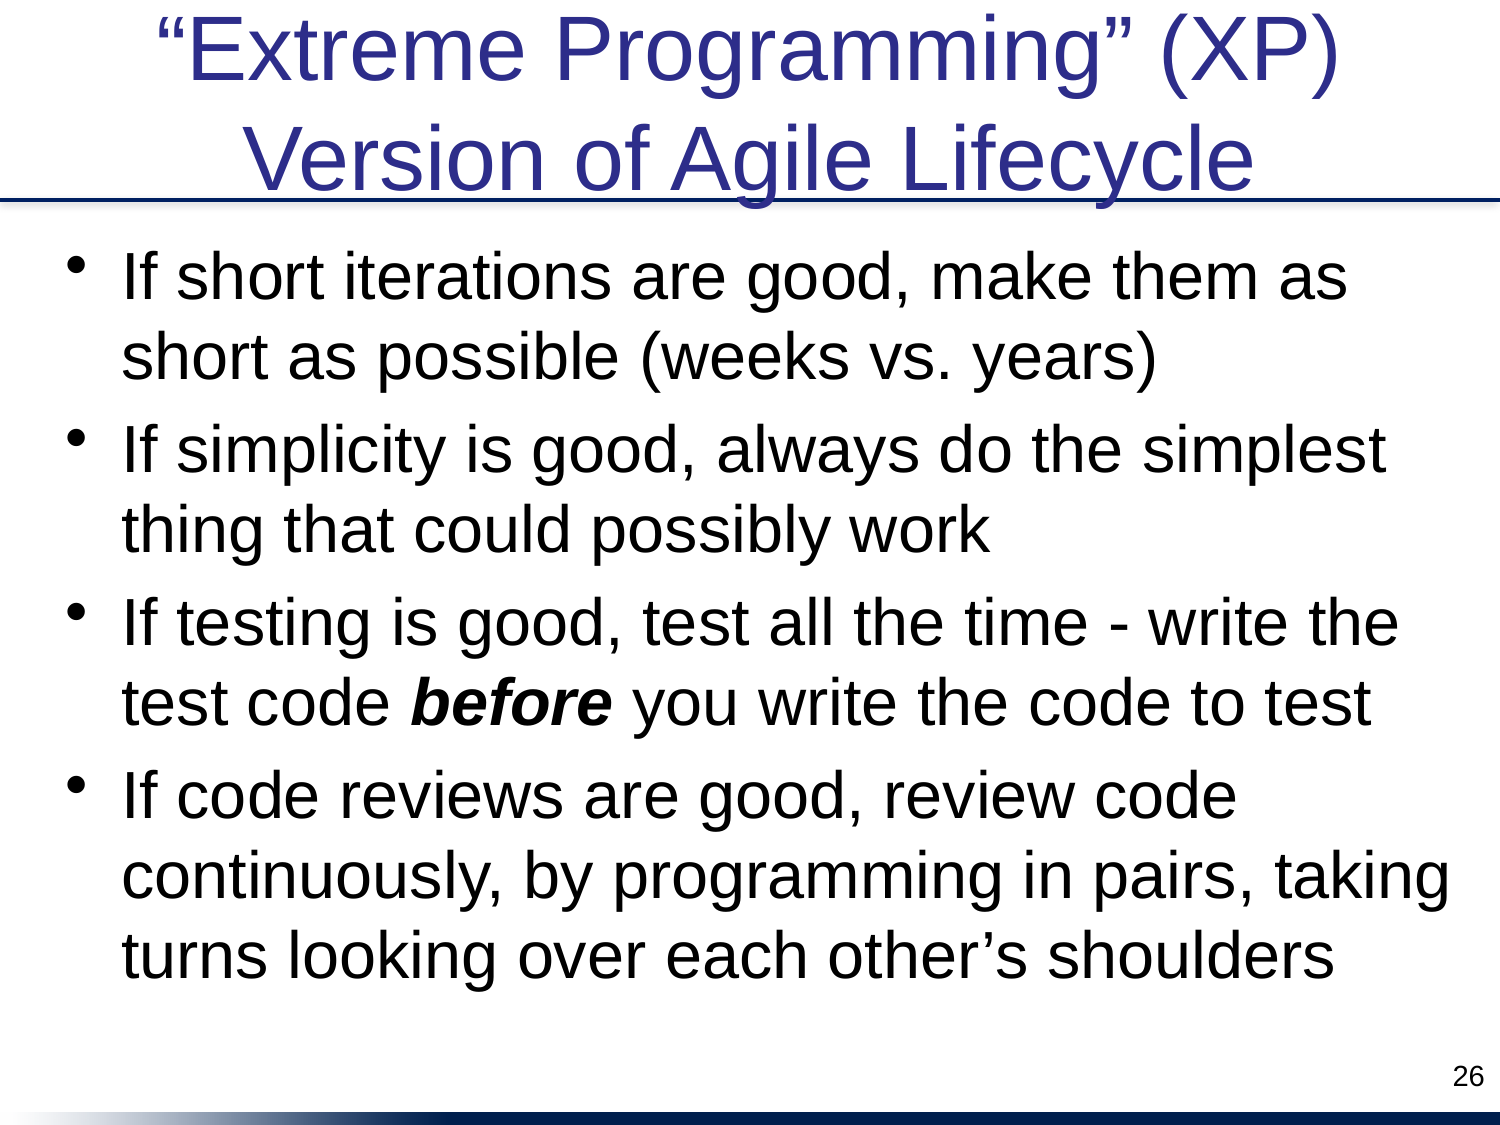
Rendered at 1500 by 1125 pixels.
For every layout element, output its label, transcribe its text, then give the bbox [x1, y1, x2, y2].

picture [0, 1112, 1149, 1125]
slide_number 26 [1149, 1049, 1500, 1125]
title “Extreme Programming” (XP) Version of Agile Lifecycle [0, 0, 1500, 199]
list If short iterations are good, make them as short as possible (weeks vs. years) If simplicity is good, always do the simplest thing that could possibly work If testing is good, test all the time - write the test code before you write the code to test If code reviews are good, review code continuously, by programming in pairs, taking turns looking over each other’s shoulders [50, 224, 1475, 1005]
